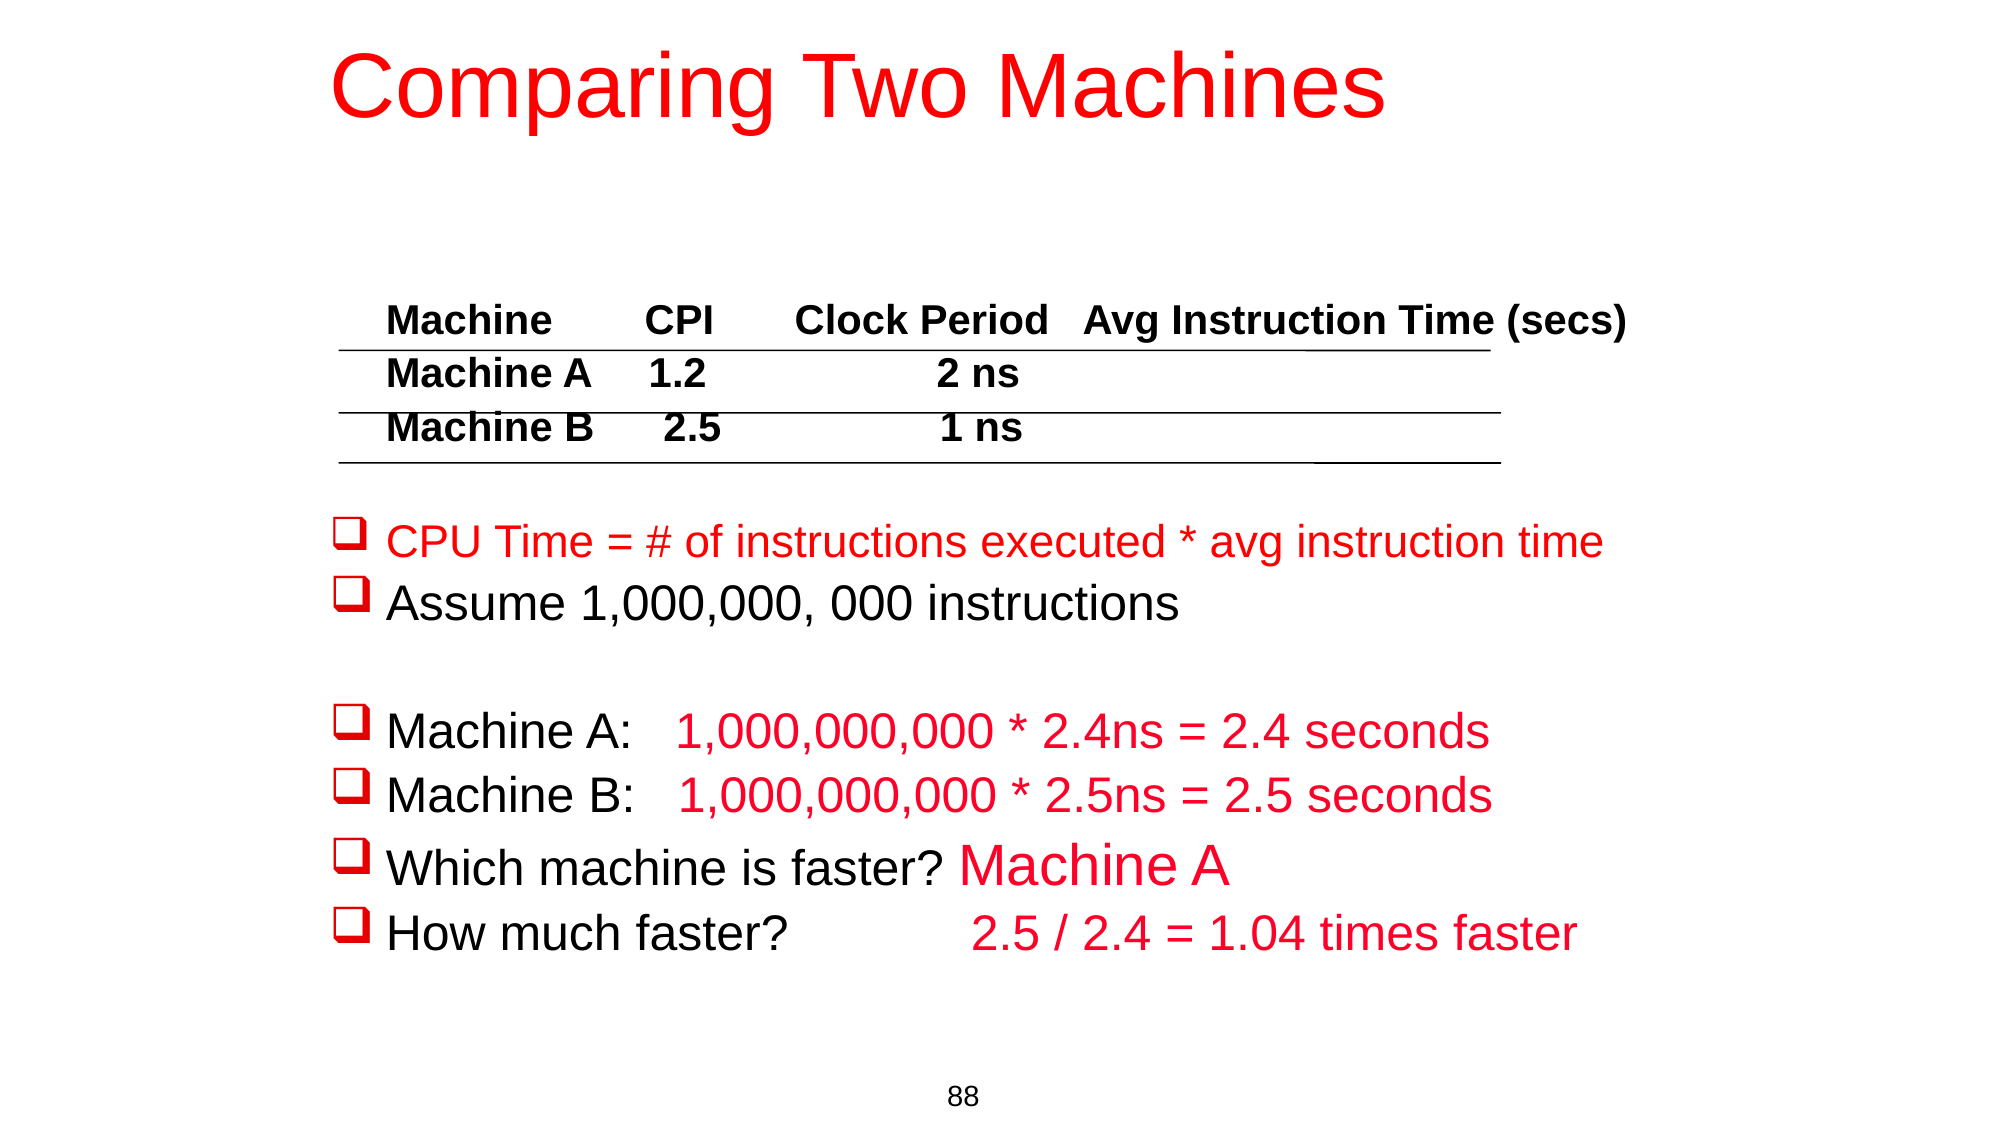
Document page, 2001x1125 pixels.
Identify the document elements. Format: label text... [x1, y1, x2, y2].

list Machine CPI Clock Period Avg Instruction Time (secs) Machine A 1.2 2 ns Machine B 2.5 1 ns CPU Time = # of instructions executed * avg instruction time Assume 1,000,000, 000 instructions Machine A: 1,000,000,000 * 2.4ns = 2.4 seconds Machine B: 1,000,000,000 * 2.5ns = 2.5 seconds Which machine is faster? Machine A How much faster? 2.5 / 2.4 = 1.04 times faster [314, 290, 1768, 1001]
title Comparing Two Machines [314, 0, 1686, 161]
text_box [338, 350, 1502, 464]
